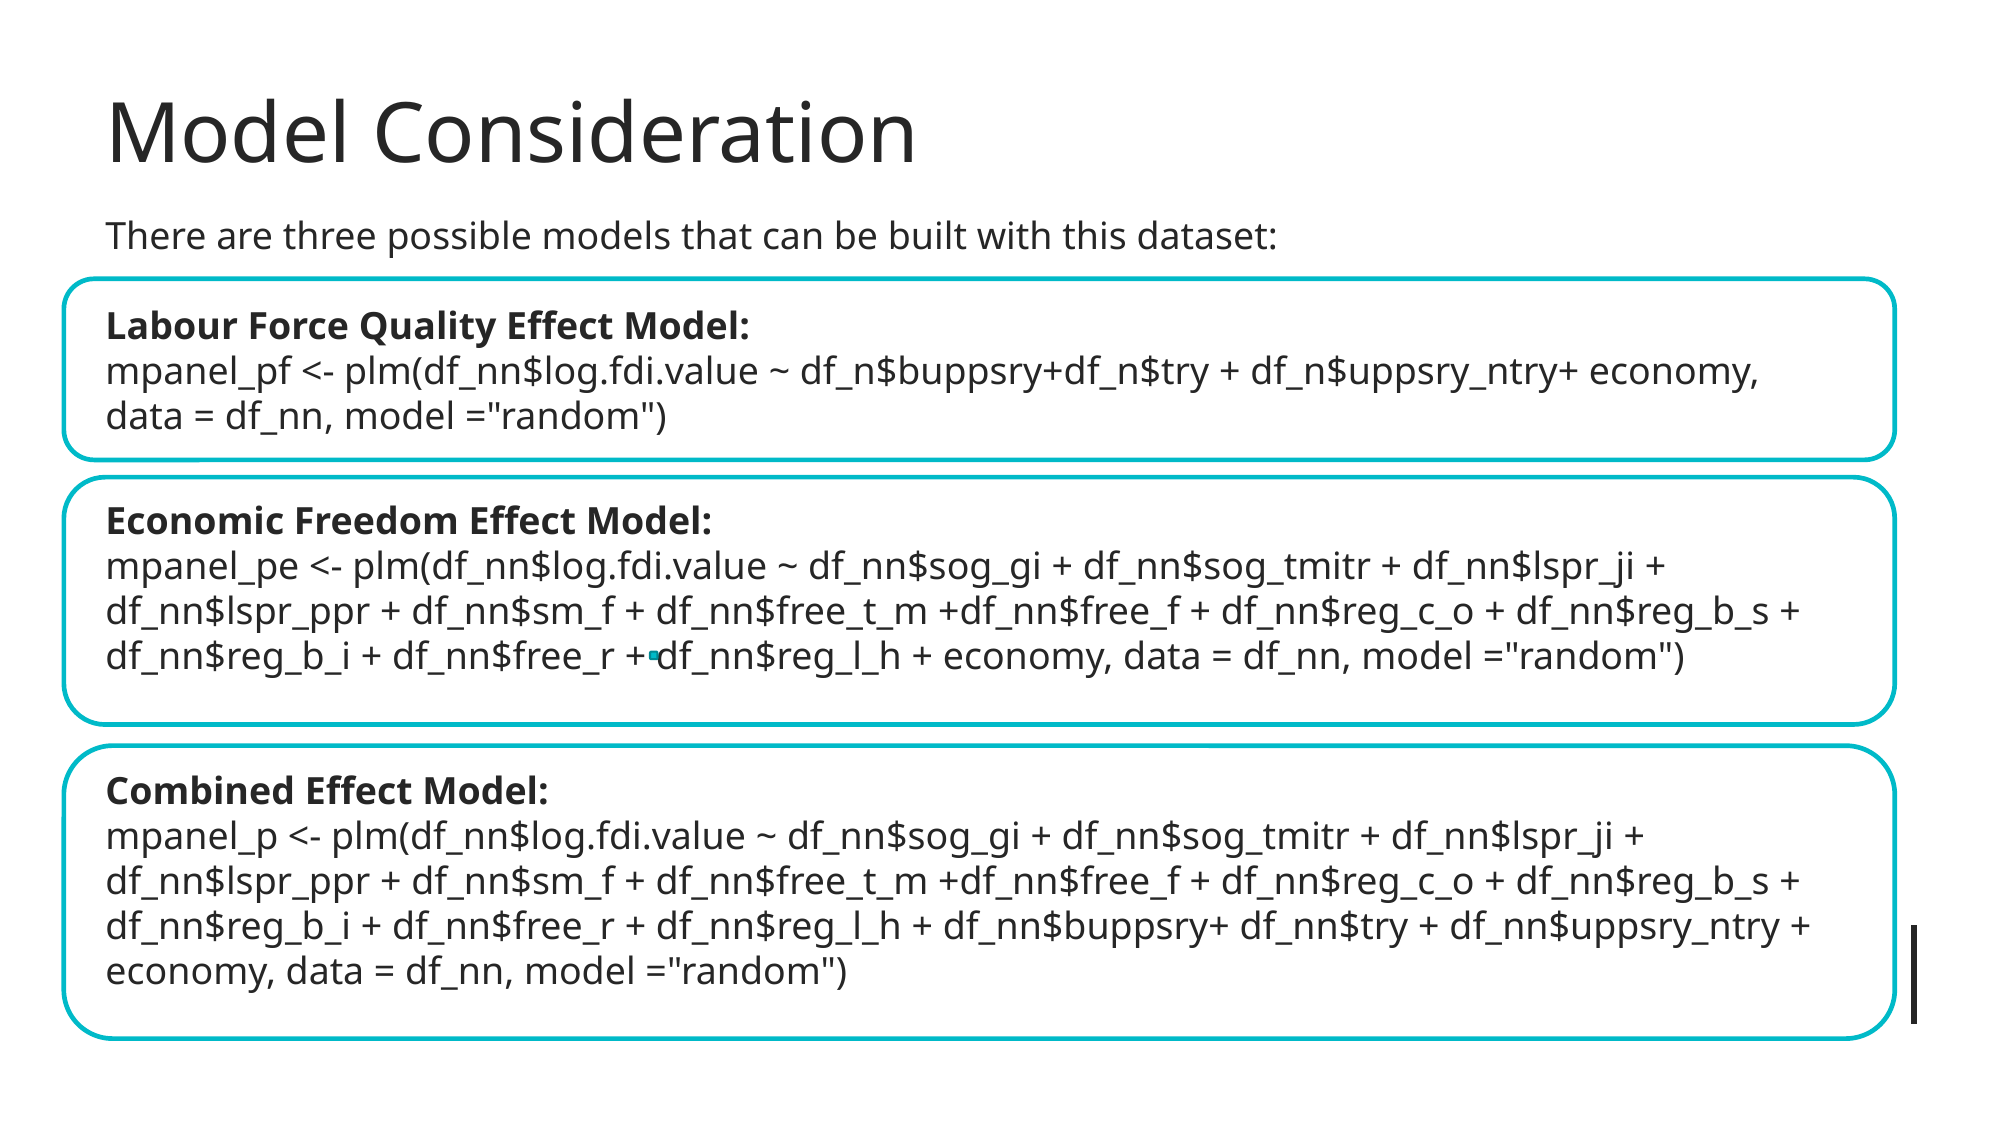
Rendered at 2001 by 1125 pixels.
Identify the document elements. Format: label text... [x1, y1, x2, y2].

text_box There are three possible models that can be built with this dataset: Labour Force Quality Effect Model: mpanel_pf <- plm(df_nn$log.fdi.value ~ df_n$buppsry+df_n$try + df_n$uppsry_ntry+ economy, data = df_nn, model ="random") Economic Freedom Effect Model: mpanel_pe <- plm(df_nn$log.fdi.value ~ df_nn$sog_gi + df_nn$sog_tmitr + df_nn$lspr_ji + df_nn$lspr_ppr + df_nn$sm_f + df_nn$free_t_m +df_nn$free_f + df_nn$reg_c_o + df_nn$reg_b_s + df_nn$reg_b_i + df_nn$free_r + df_nn$reg_l_h + economy, data = df_nn, model ="random") Combined Effect Model: mpanel_p <- plm(df_nn$log.fdi.value ~ df_nn$sog_gi + df_nn$sog_tmitr + df_nn$lspr_ji + df_nn$lspr_ppr + df_nn$sm_f + df_nn$free_t_m +df_nn$free_f + df_nn$reg_c_o + df_nn$reg_b_s + df_nn$reg_b_i + df_nn$free_r + df_nn$reg_l_h + df_nn$buppsry+ df_nn$try + df_nn$uppsry_ntry + economy, data = df_nn, model ="random") [90, 204, 1922, 1090]
text_box [62, 277, 1896, 461]
text_box [62, 476, 1896, 726]
text_box Model Consideration [90, 72, 1131, 187]
text_box [62, 744, 1896, 1040]
